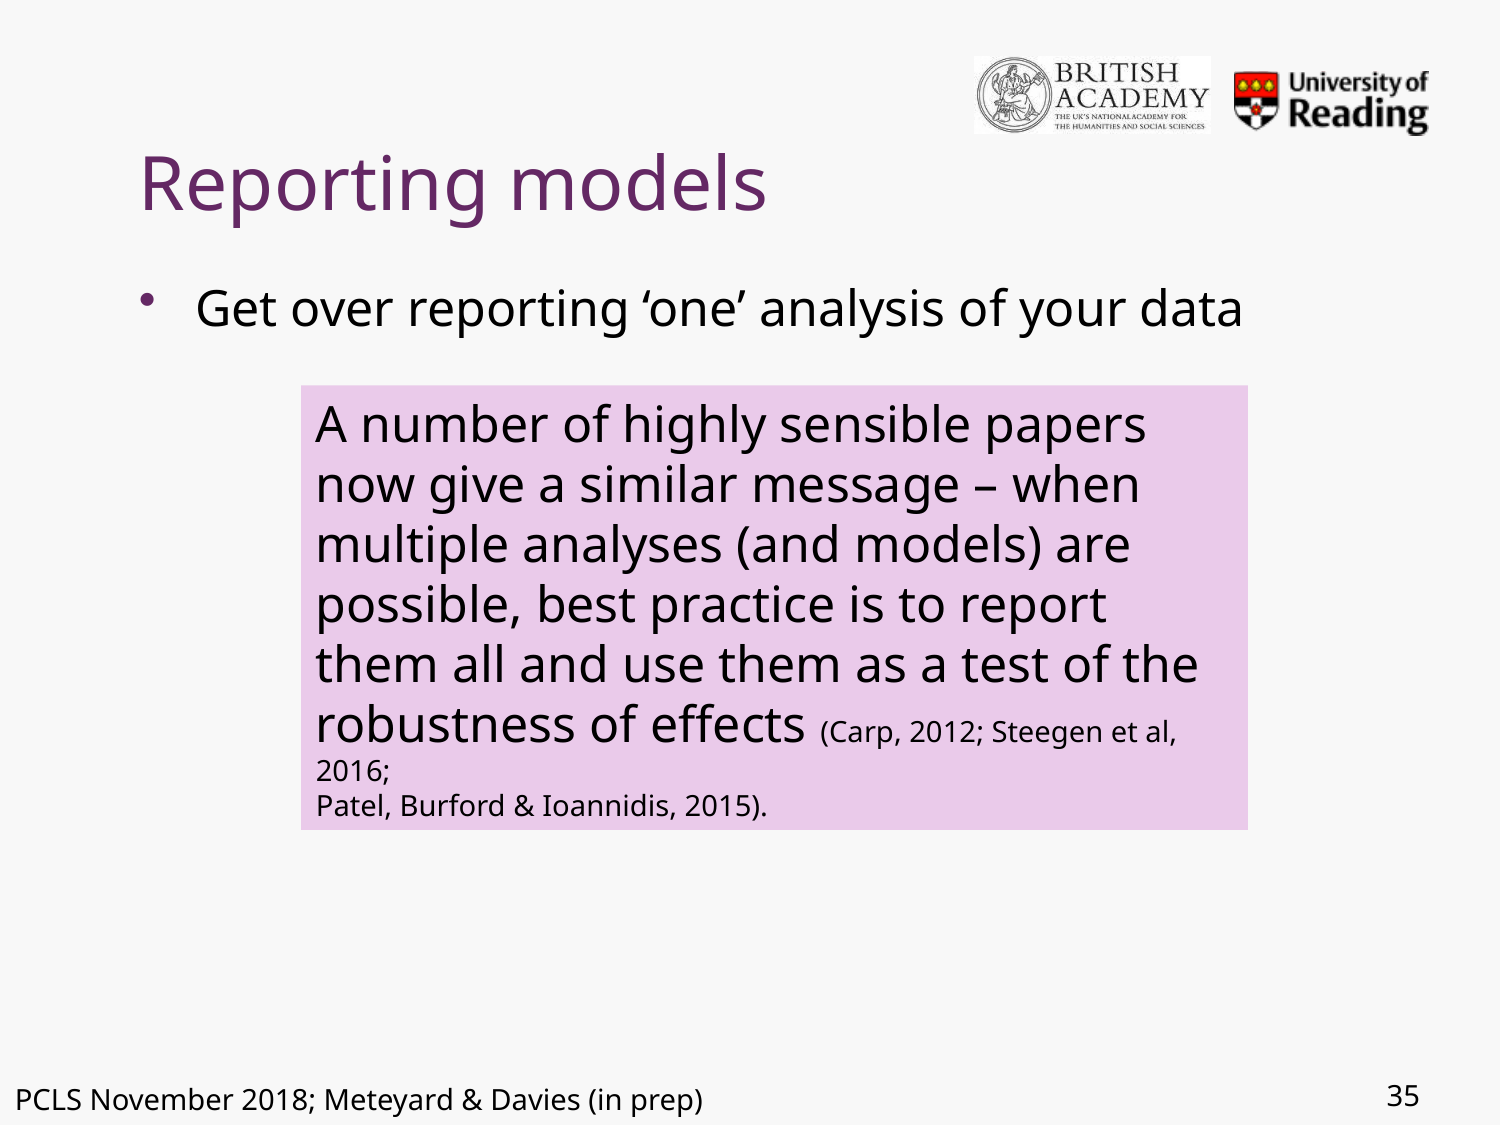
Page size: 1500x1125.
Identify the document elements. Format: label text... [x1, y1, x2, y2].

title Reporting models [123, 45, 1140, 233]
list Get over reporting ‘one’ analysis of your data [123, 262, 1425, 975]
picture [1234, 71, 1429, 136]
text_box A number of highly sensible papers now give a similar message – when multiple analyses (and models) are possible, best practice is to report them all and use them as a test of the robustness of effects (Carp, 2012; Steegen et al, 2016; Patel, Burford & Ioannidis, 2015). [301, 385, 1248, 830]
slide_number 35 [1324, 1069, 1436, 1125]
